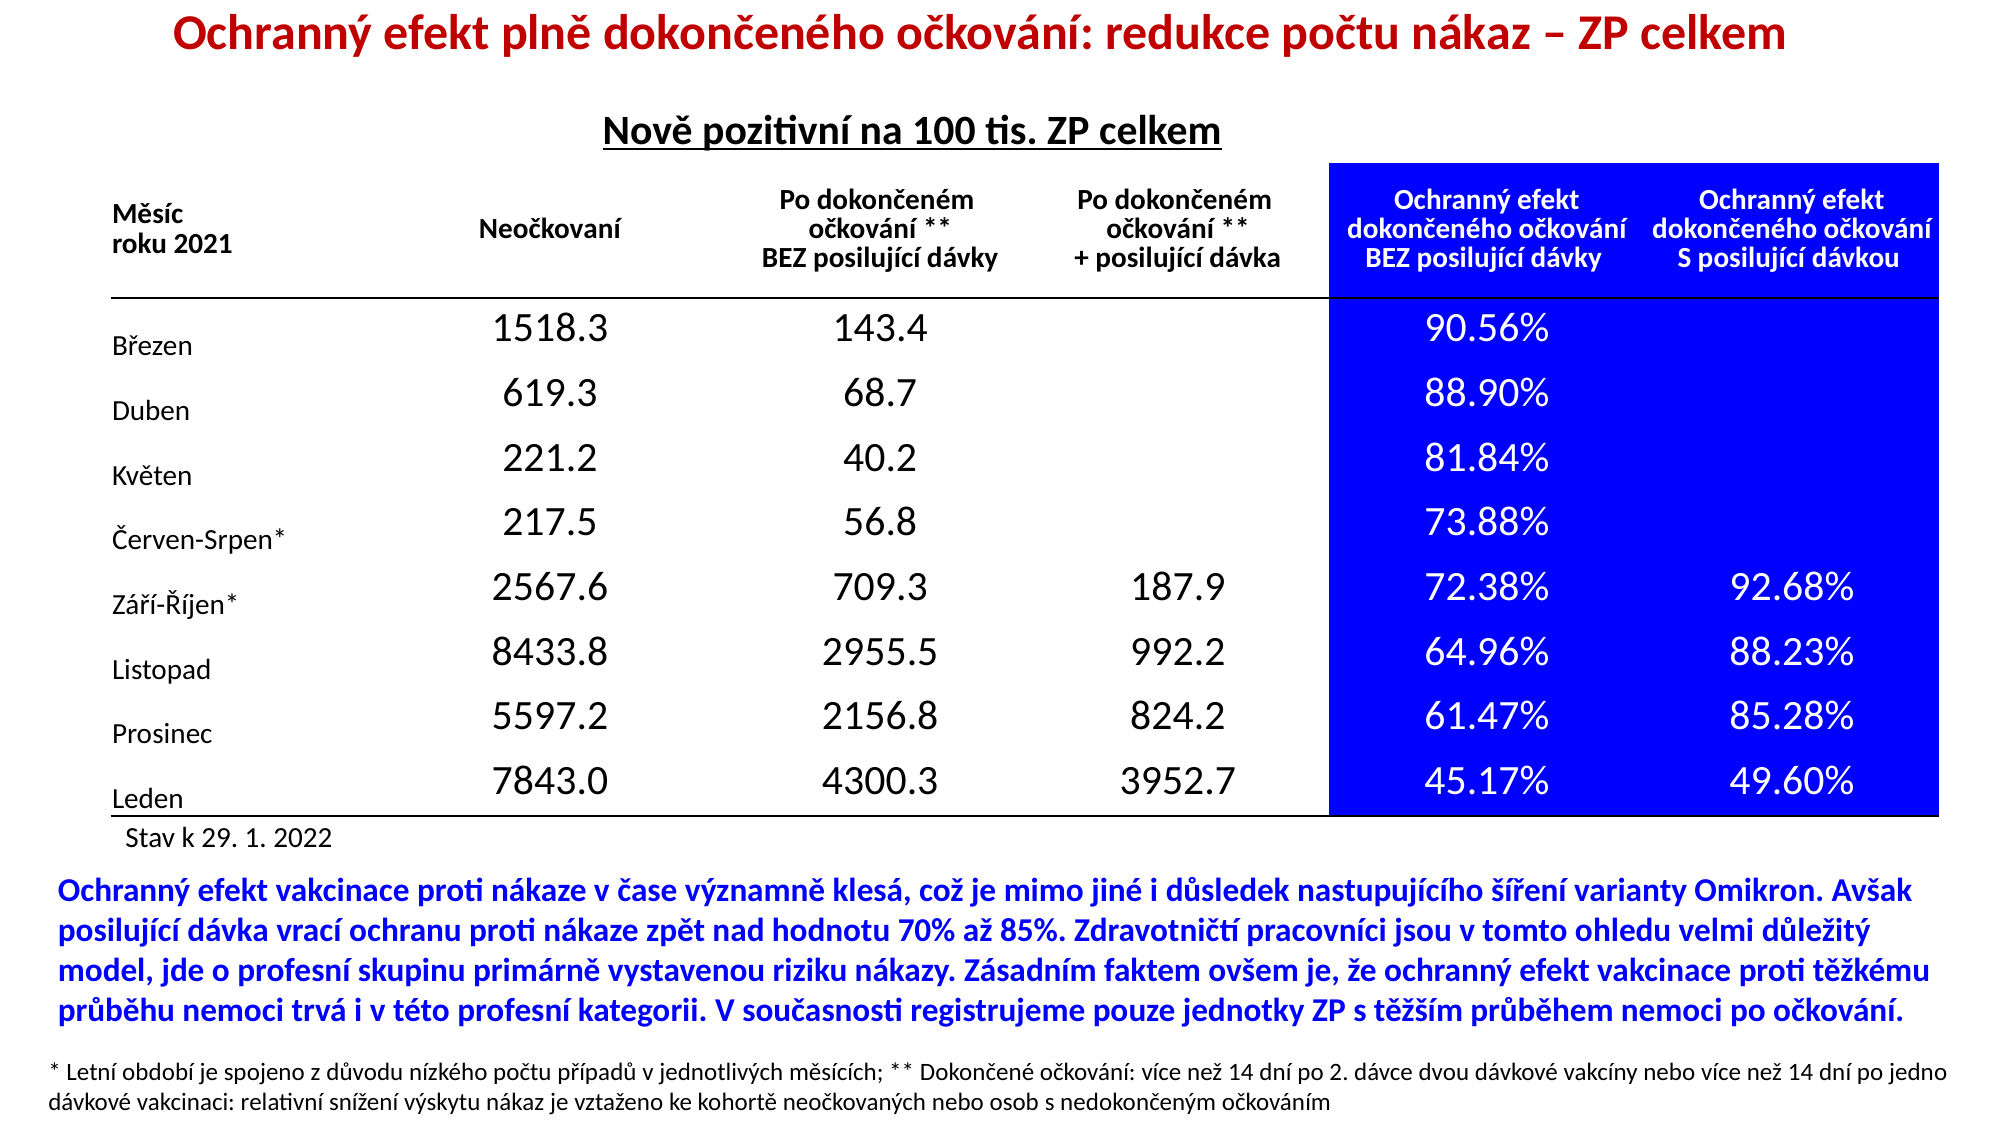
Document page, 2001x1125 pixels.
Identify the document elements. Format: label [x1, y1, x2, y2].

text_box [33, 1048, 1983, 1123]
table_header [111, 98, 1939, 163]
table_cell [111, 163, 1939, 297]
text_box [33, 6, 1939, 224]
table_cell [111, 299, 1939, 815]
text_box [43, 810, 1973, 1036]
